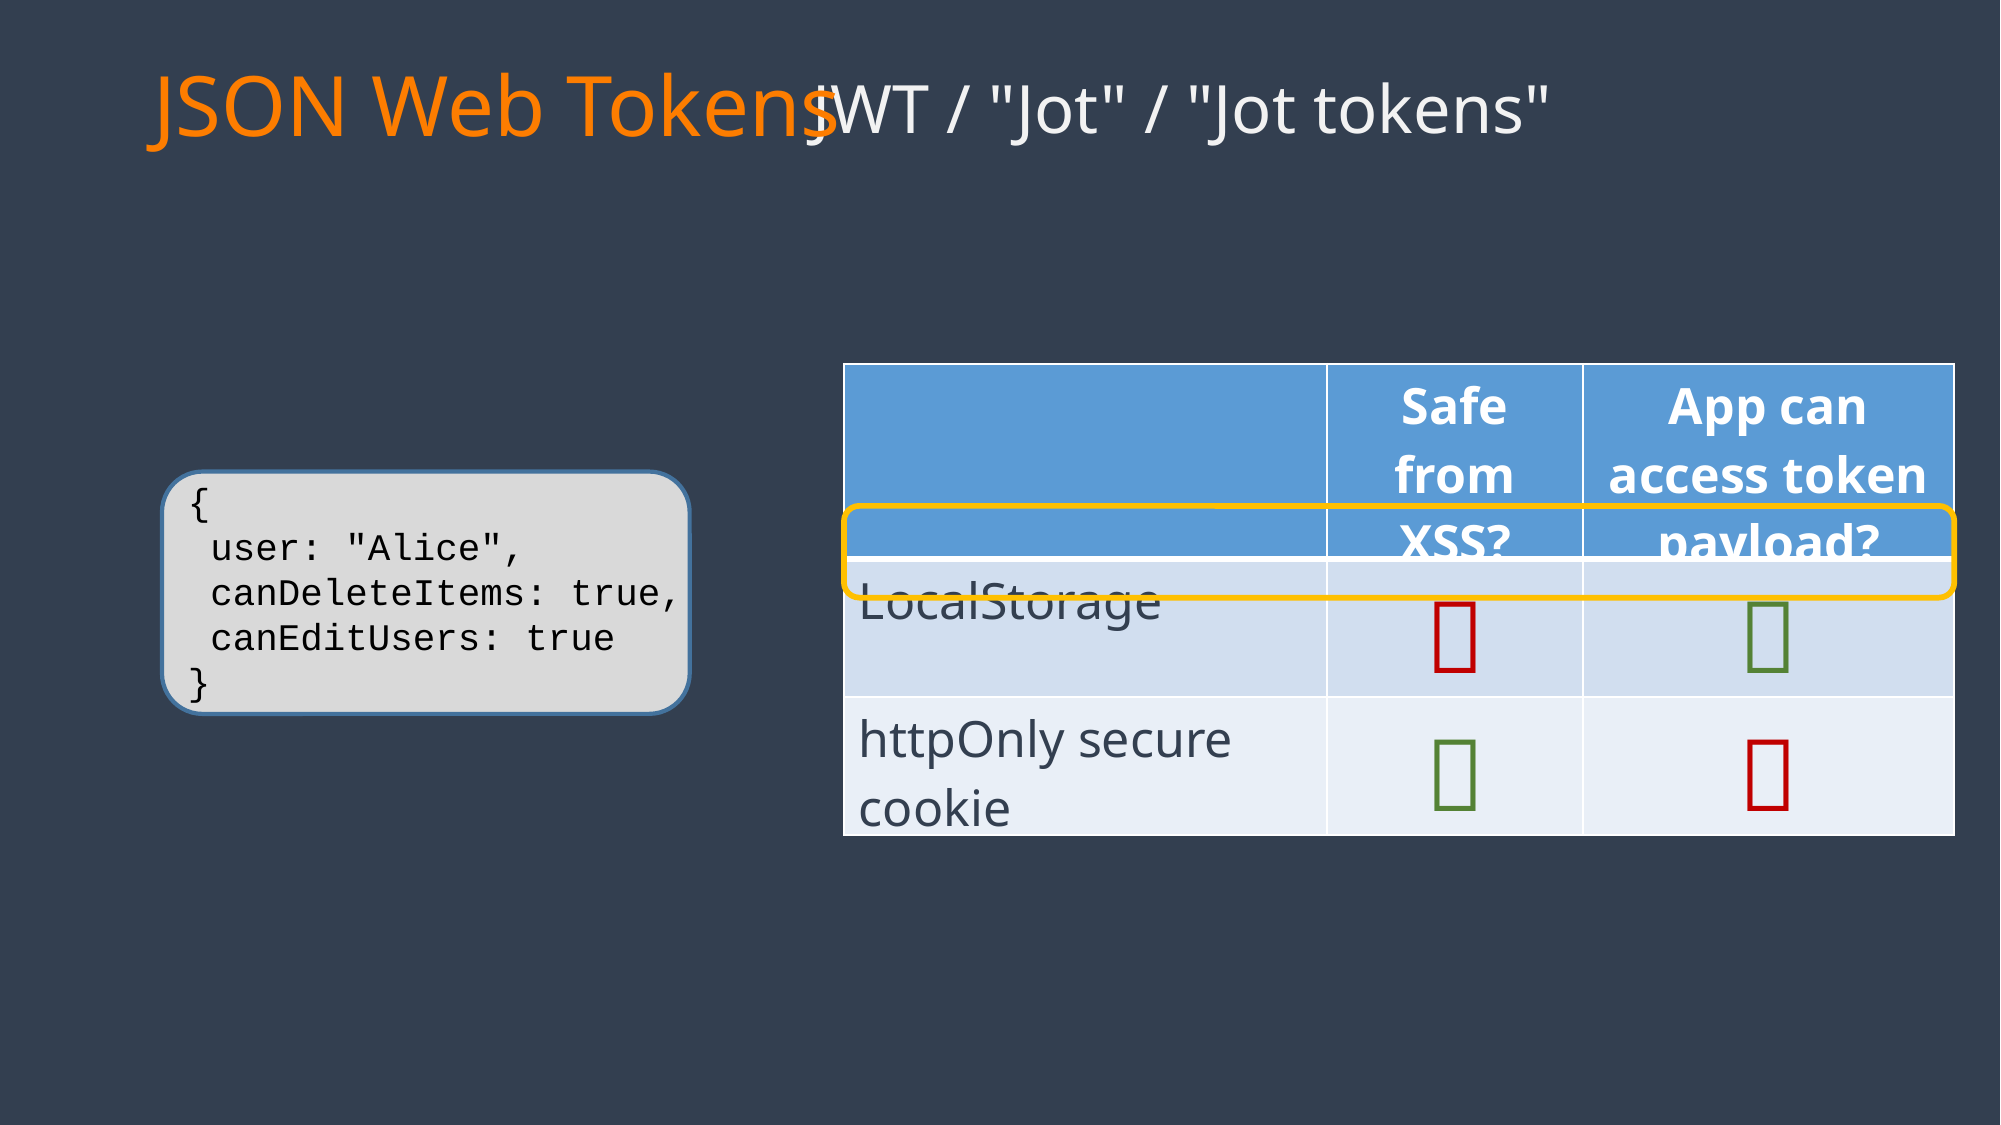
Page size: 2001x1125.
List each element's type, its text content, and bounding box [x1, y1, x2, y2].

table_cell httpOnly secure cookie [845, 698, 1326, 834]
table_cell  [1328, 698, 1582, 834]
table_cell LocalStorage [845, 592, 1326, 696]
table_header App can access token payload? [1584, 365, 1953, 511]
table_cell  [1328, 599, 1582, 696]
text_box JSON Web Tokens [138, 45, 1186, 161]
text_box [160, 482, 173, 703]
table_header [845, 365, 1326, 511]
text_box [182, 710, 669, 715]
text_box { user: "Alice", canDeleteItems: true, canEditUsers: true } [173, 470, 718, 710]
table_cell  [1584, 593, 1953, 696]
text_box [0, 0, 2000, 160]
table_cell  [1584, 698, 1953, 834]
text_box [842, 504, 1956, 599]
table_header Safe from XSS? [1328, 365, 1582, 504]
text_box JWT / "Jot" / "Jot tokens" [1186, 59, 1568, 155]
